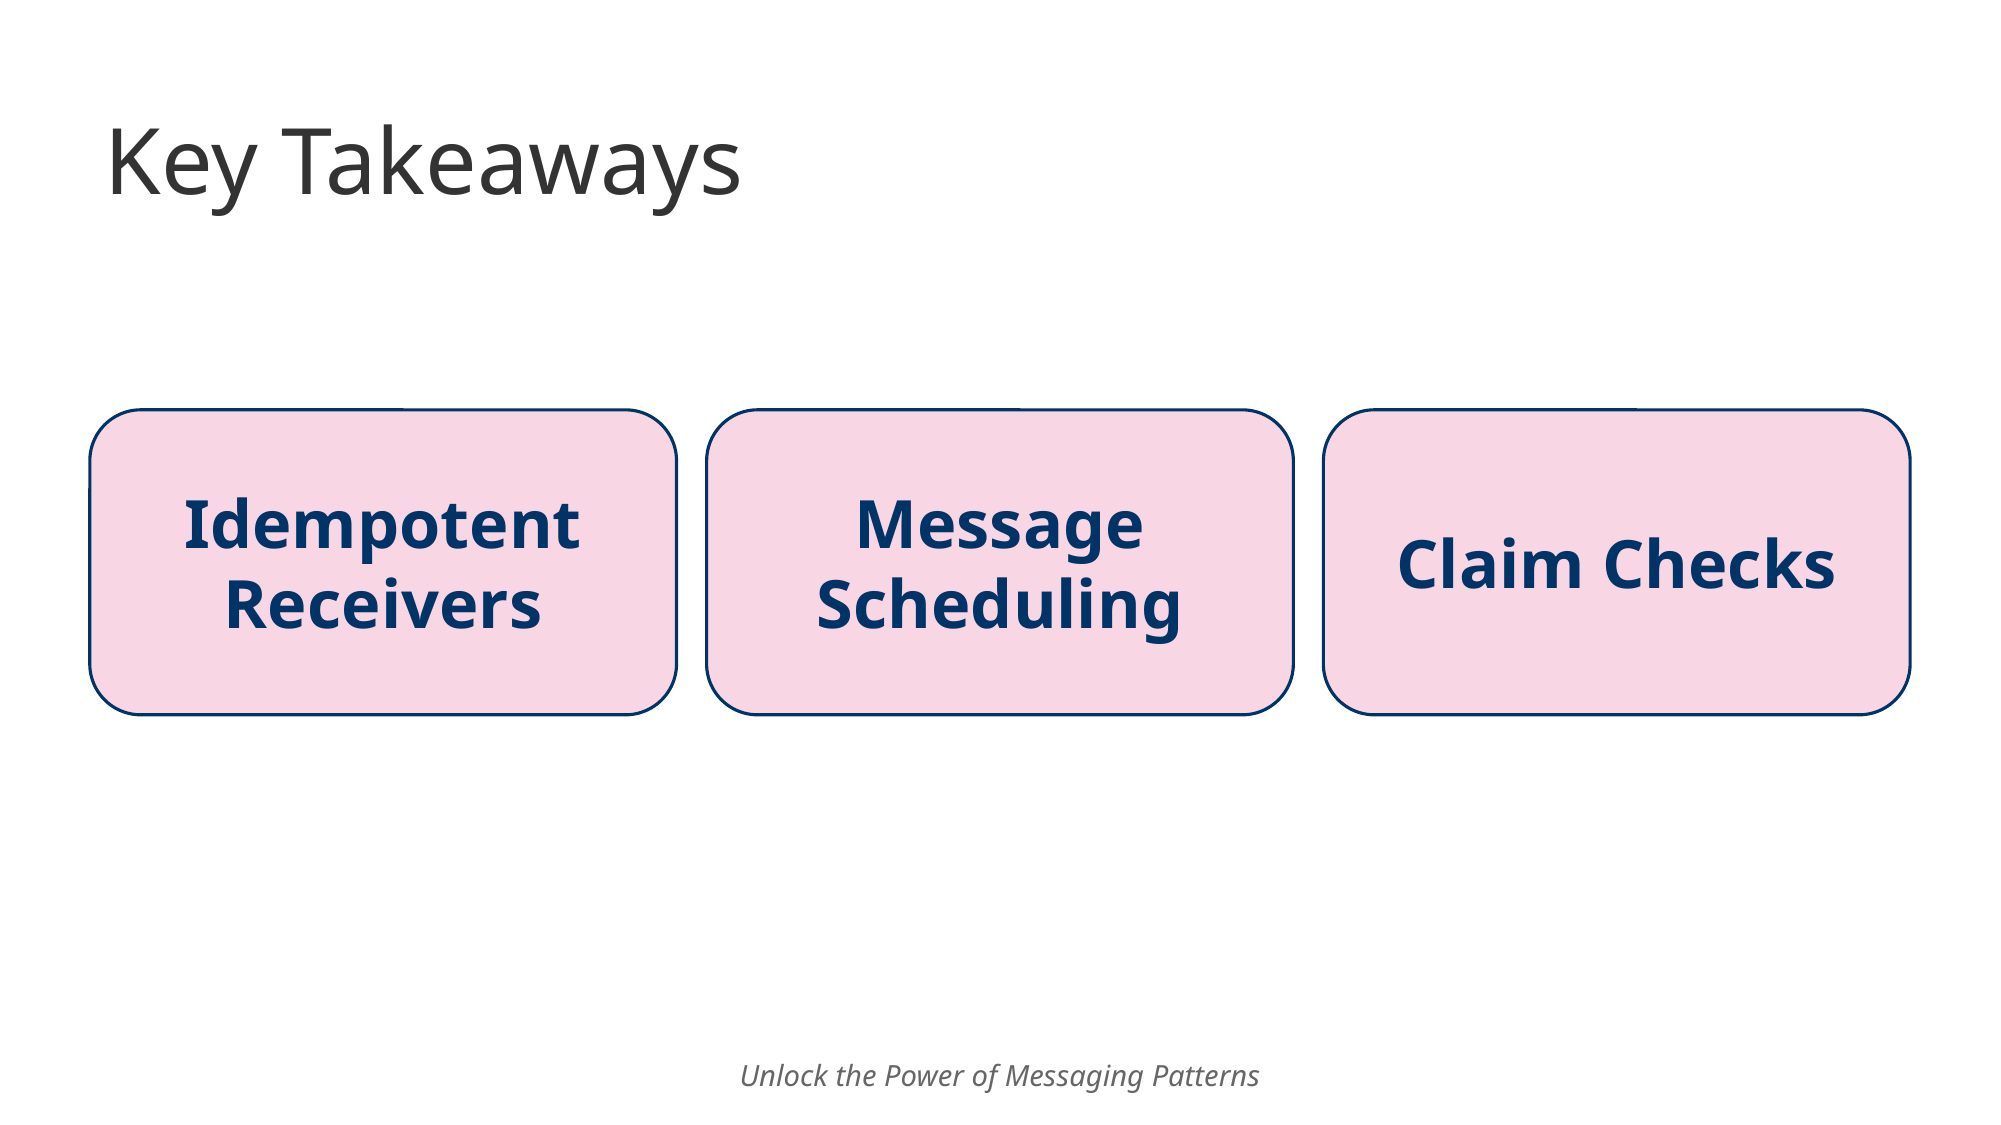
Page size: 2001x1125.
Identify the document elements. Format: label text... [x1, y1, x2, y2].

text_box Message Scheduling [705, 408, 1295, 717]
title Key Takeaways [89, 75, 1911, 255]
text_box Claim Checks [1321, 408, 1912, 717]
text_box Idempotent Receivers [88, 408, 679, 717]
